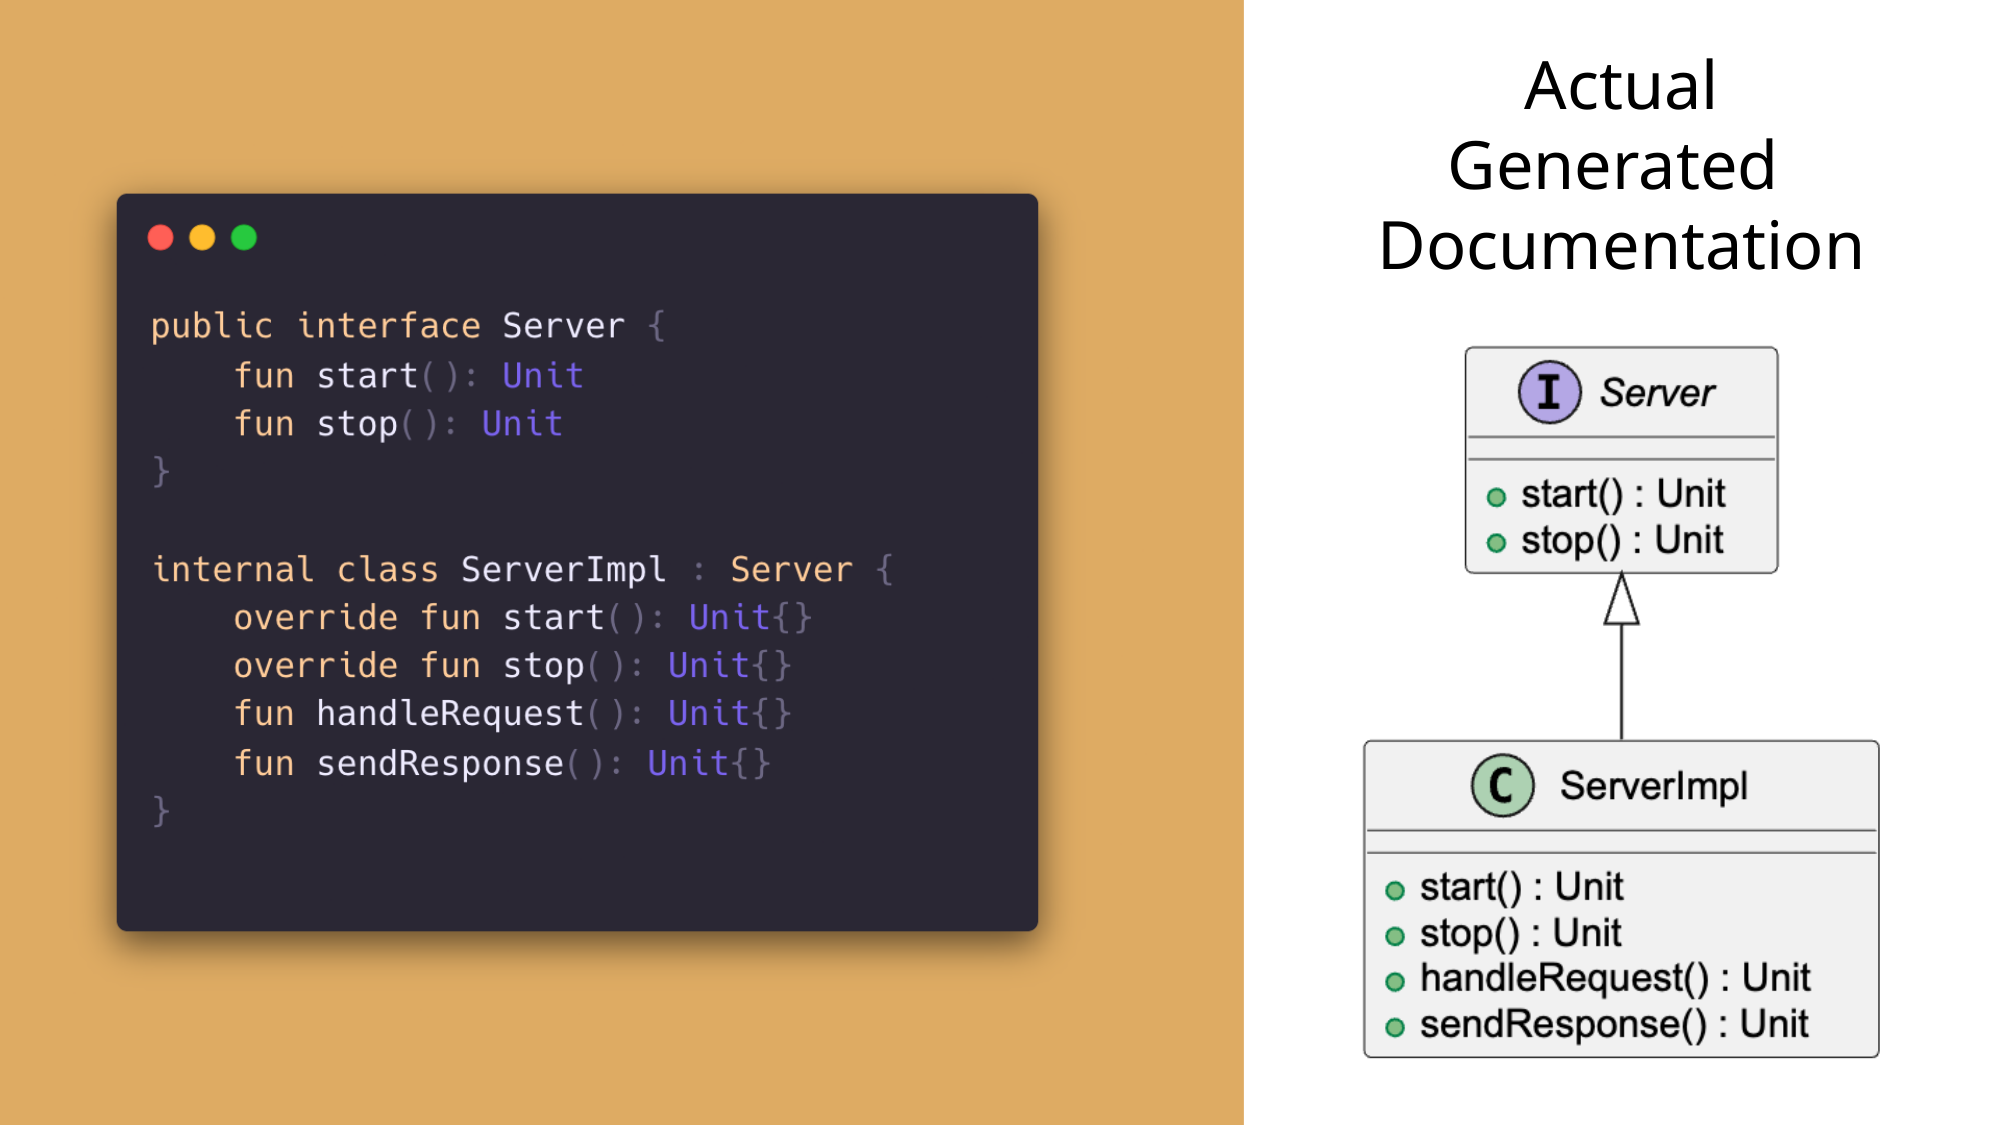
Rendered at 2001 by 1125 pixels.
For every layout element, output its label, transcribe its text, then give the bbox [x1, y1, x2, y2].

picture [0, 77, 1155, 1048]
text_box [1242, 0, 2000, 1125]
text_box Actual Generated Documentation [1243, 35, 2000, 290]
picture [1345, 327, 1899, 1076]
